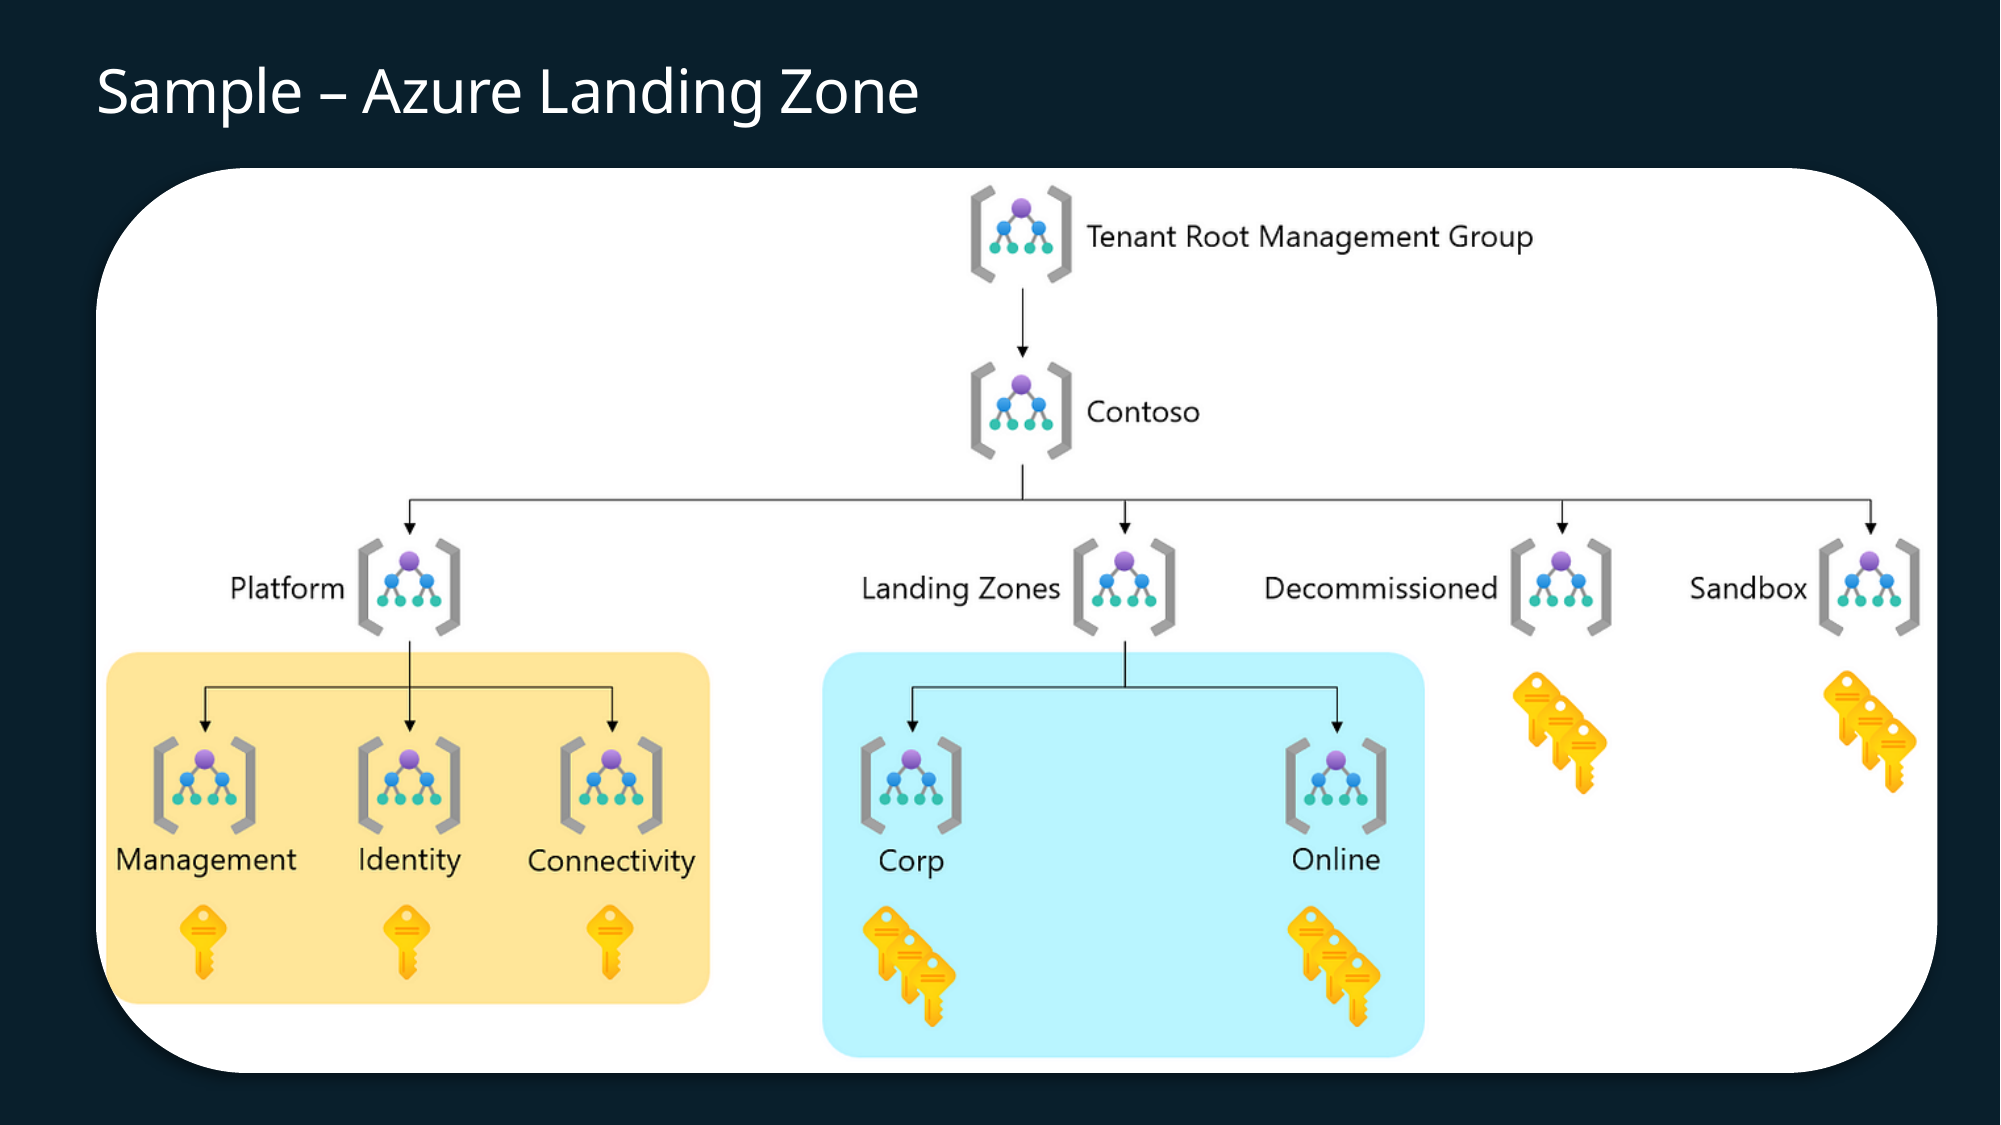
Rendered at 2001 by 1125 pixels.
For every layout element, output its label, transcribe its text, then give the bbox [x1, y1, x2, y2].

picture [95, 167, 1938, 1074]
title Sample – Azure Landing Zone [96, 51, 1568, 126]
